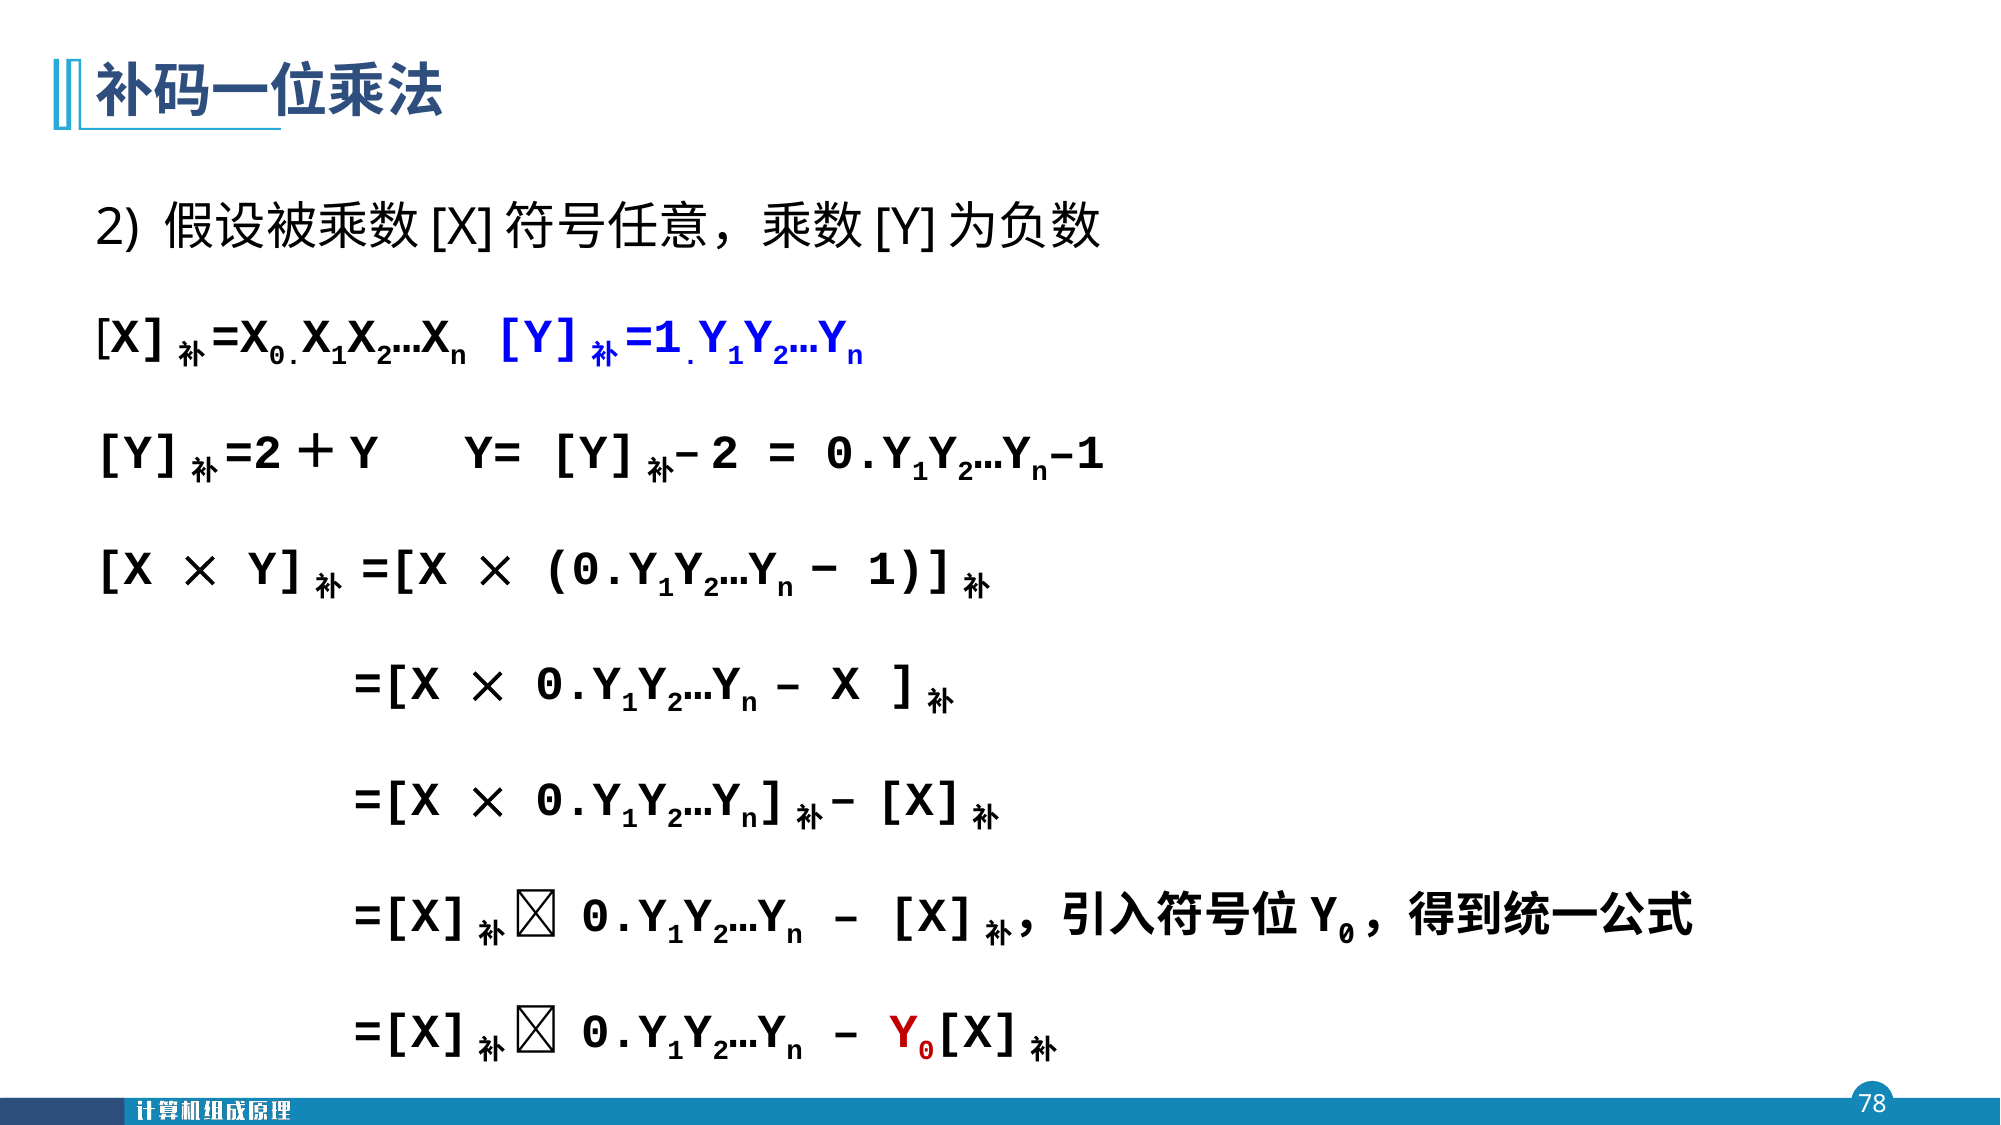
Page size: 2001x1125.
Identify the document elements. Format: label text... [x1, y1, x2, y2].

list 2) 假设被乘数[X]符号任意，乘数[Y]为负数 [X]补=X0.X1X2…Xn [Y]补=1.Y1Y2…Yn [Y]补=2＋Y Y= [Y]补–2 = 0.Y1Y2…Yn–1 [X  Y]补 =[X  (0.Y1Y2…Yn − 1)]补 =[X  0.Y1Y2…Yn – X ]补 =[X  0.Y1Y2…Yn]补 – [X]补 =[X]补  0.Y1Y2…Yn – [X]补，引入符号位Y0，得到统一公式 =[X]补  0.Y1Y2…Yn – Y0[X]补 [80, 154, 1908, 1080]
title 补码一位乘法 [80, 42, 1805, 144]
